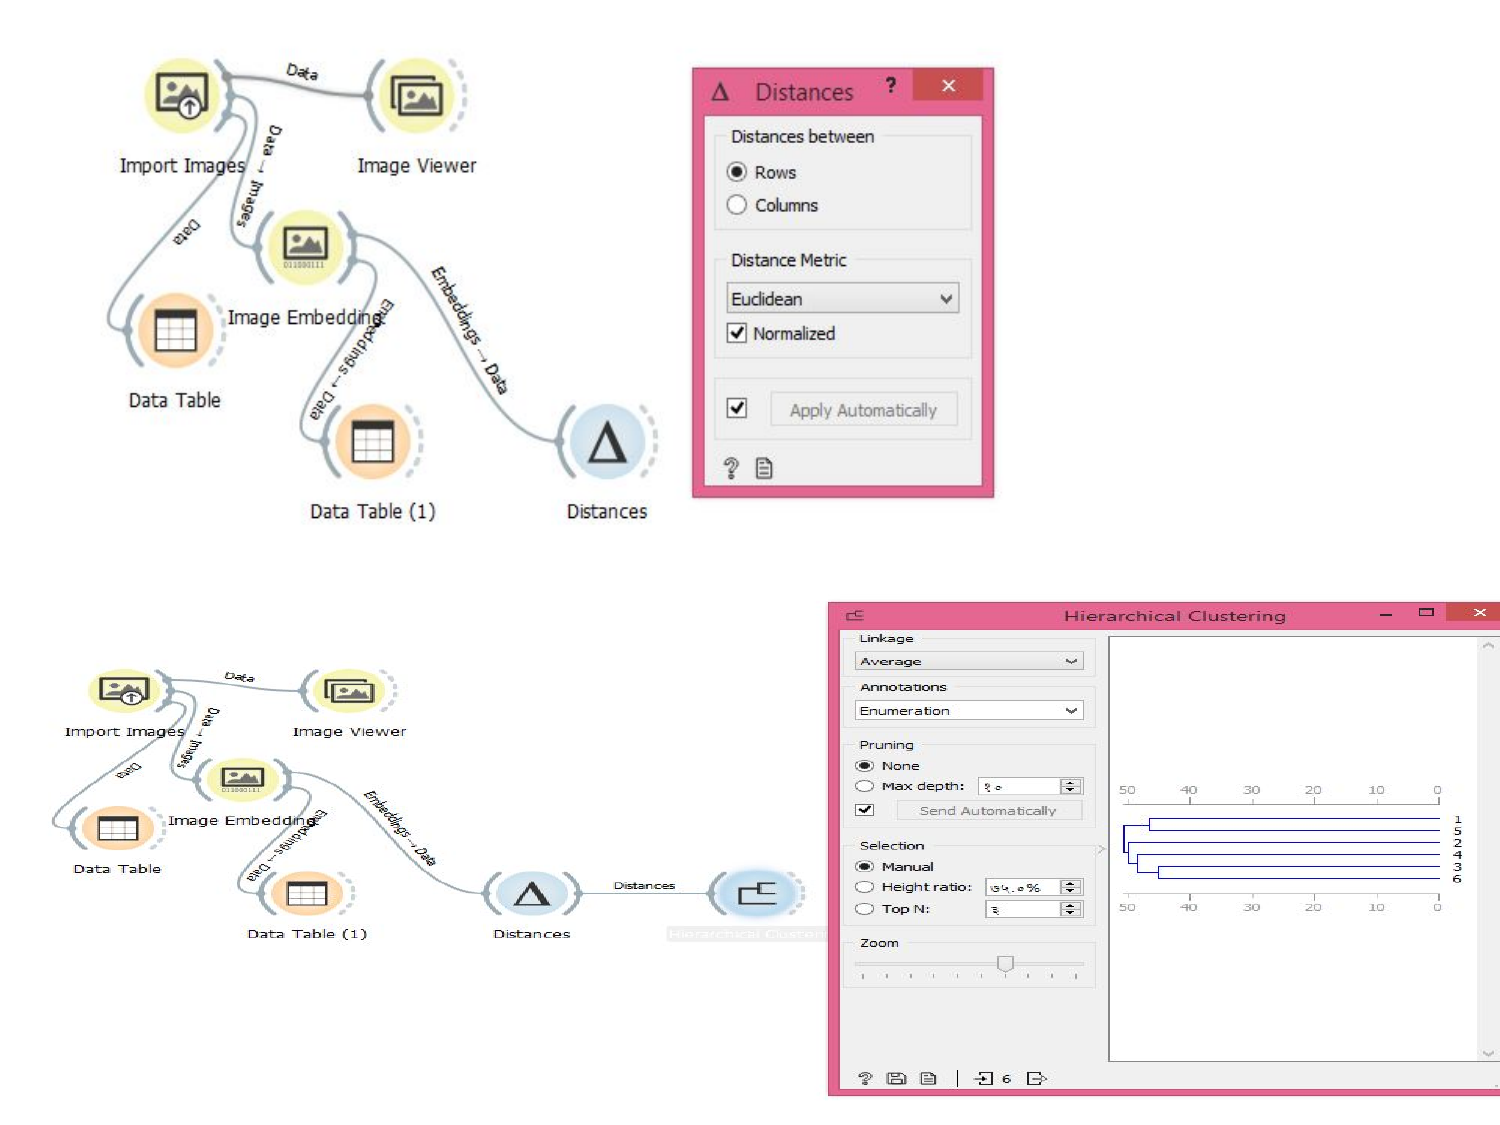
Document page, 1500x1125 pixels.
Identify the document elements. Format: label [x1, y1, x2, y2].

picture [0, 585, 1500, 1125]
list [76, 0, 1032, 554]
